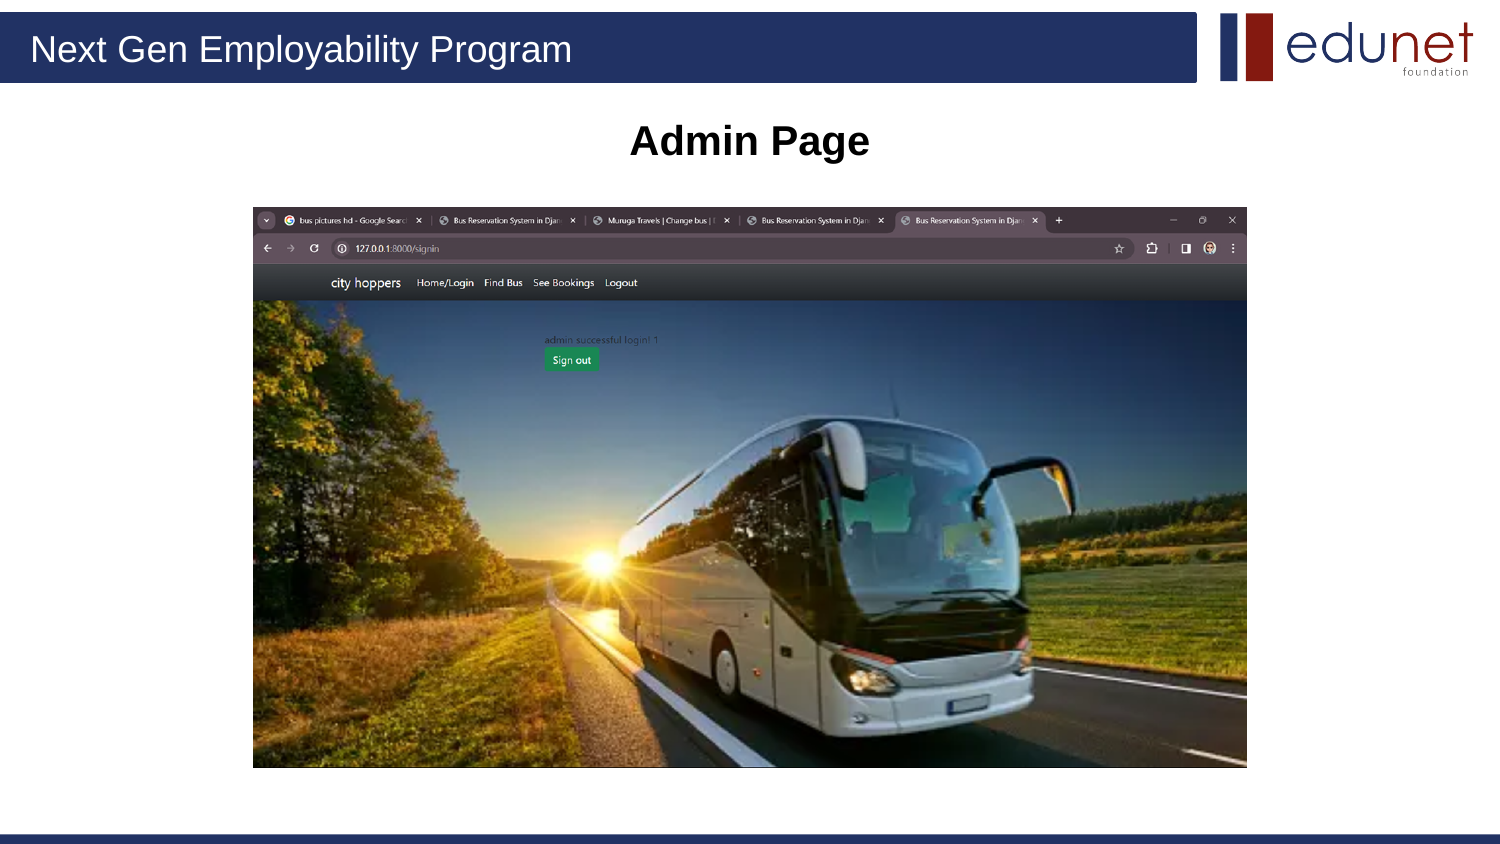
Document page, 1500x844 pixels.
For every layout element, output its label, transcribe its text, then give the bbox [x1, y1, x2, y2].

picture [1279, 14, 1482, 83]
picture [252, 207, 1248, 768]
title Admin Page [103, 105, 1397, 208]
